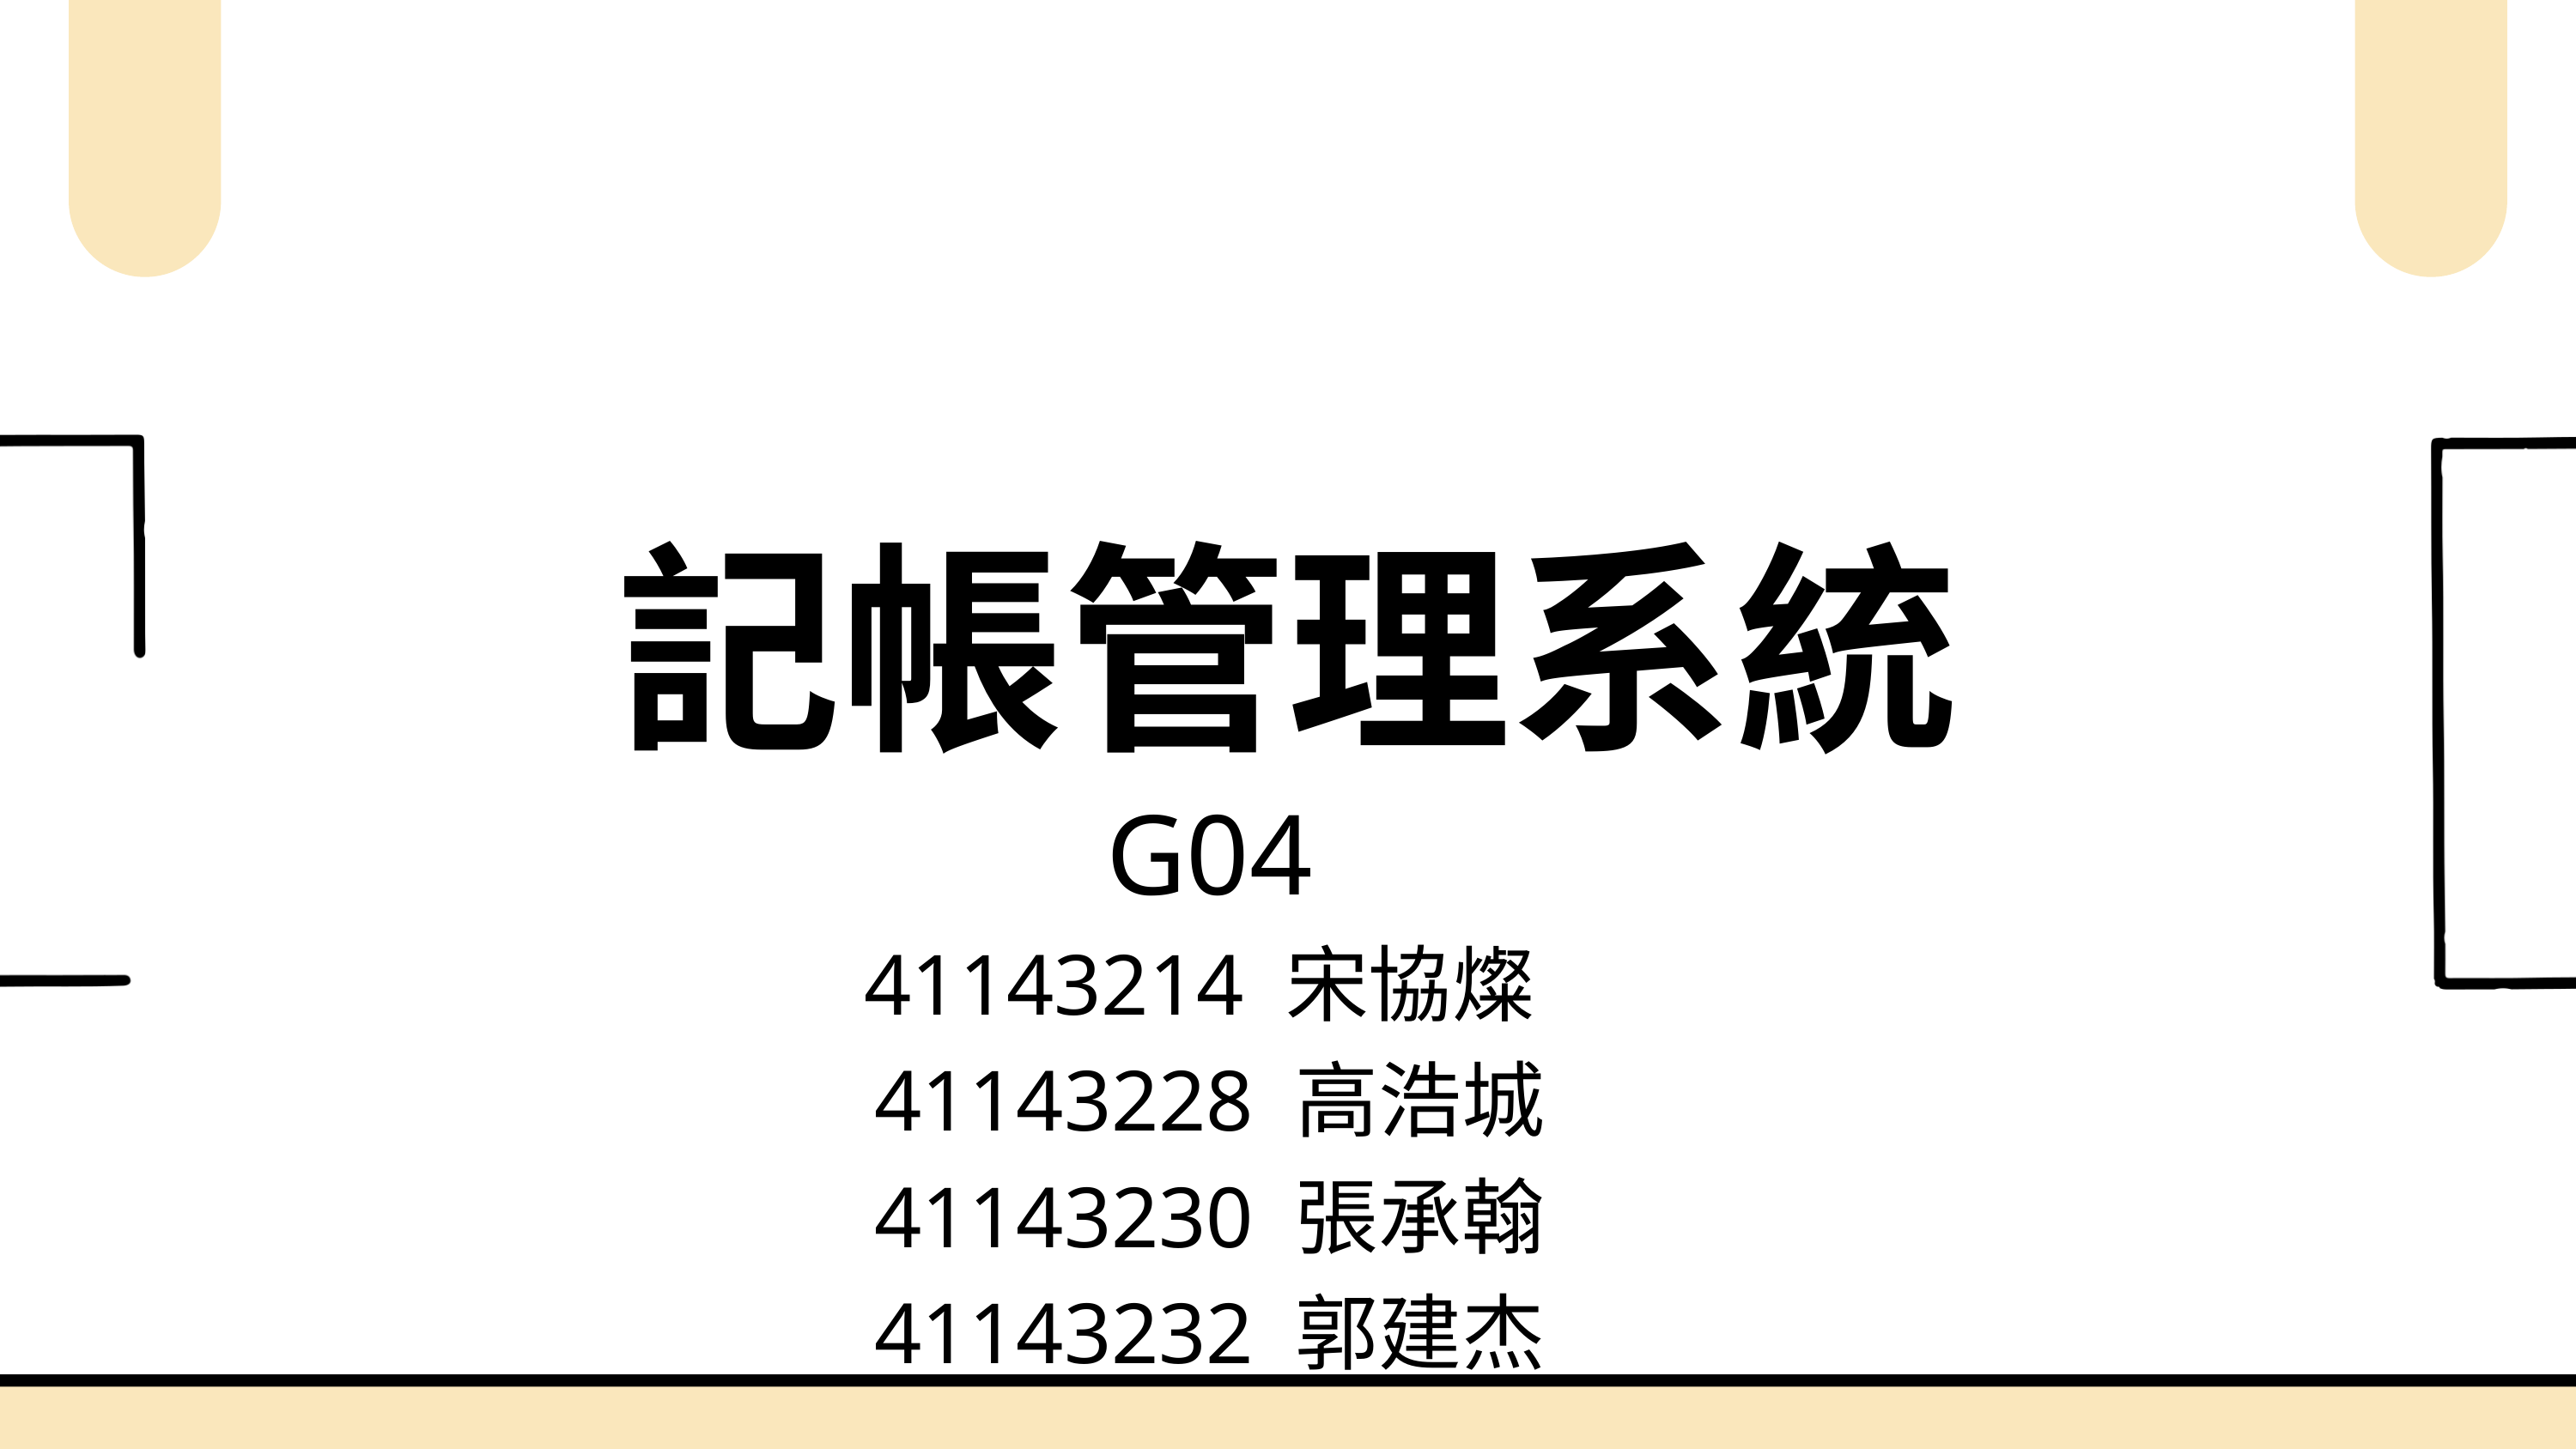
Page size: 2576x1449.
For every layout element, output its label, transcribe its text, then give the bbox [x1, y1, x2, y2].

text_box 記帳管理系統 [371, 464, 2205, 778]
text_box G04 [609, 762, 1810, 918]
text_box [0, 434, 146, 990]
text_box [2431, 434, 2576, 990]
text_box 41143214 宋協燦41143228 高浩城 41143230 張承翰 41143232 郭建杰 [766, 915, 1653, 1377]
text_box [0, 1379, 2576, 1449]
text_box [68, 0, 222, 277]
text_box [2354, 0, 2508, 277]
